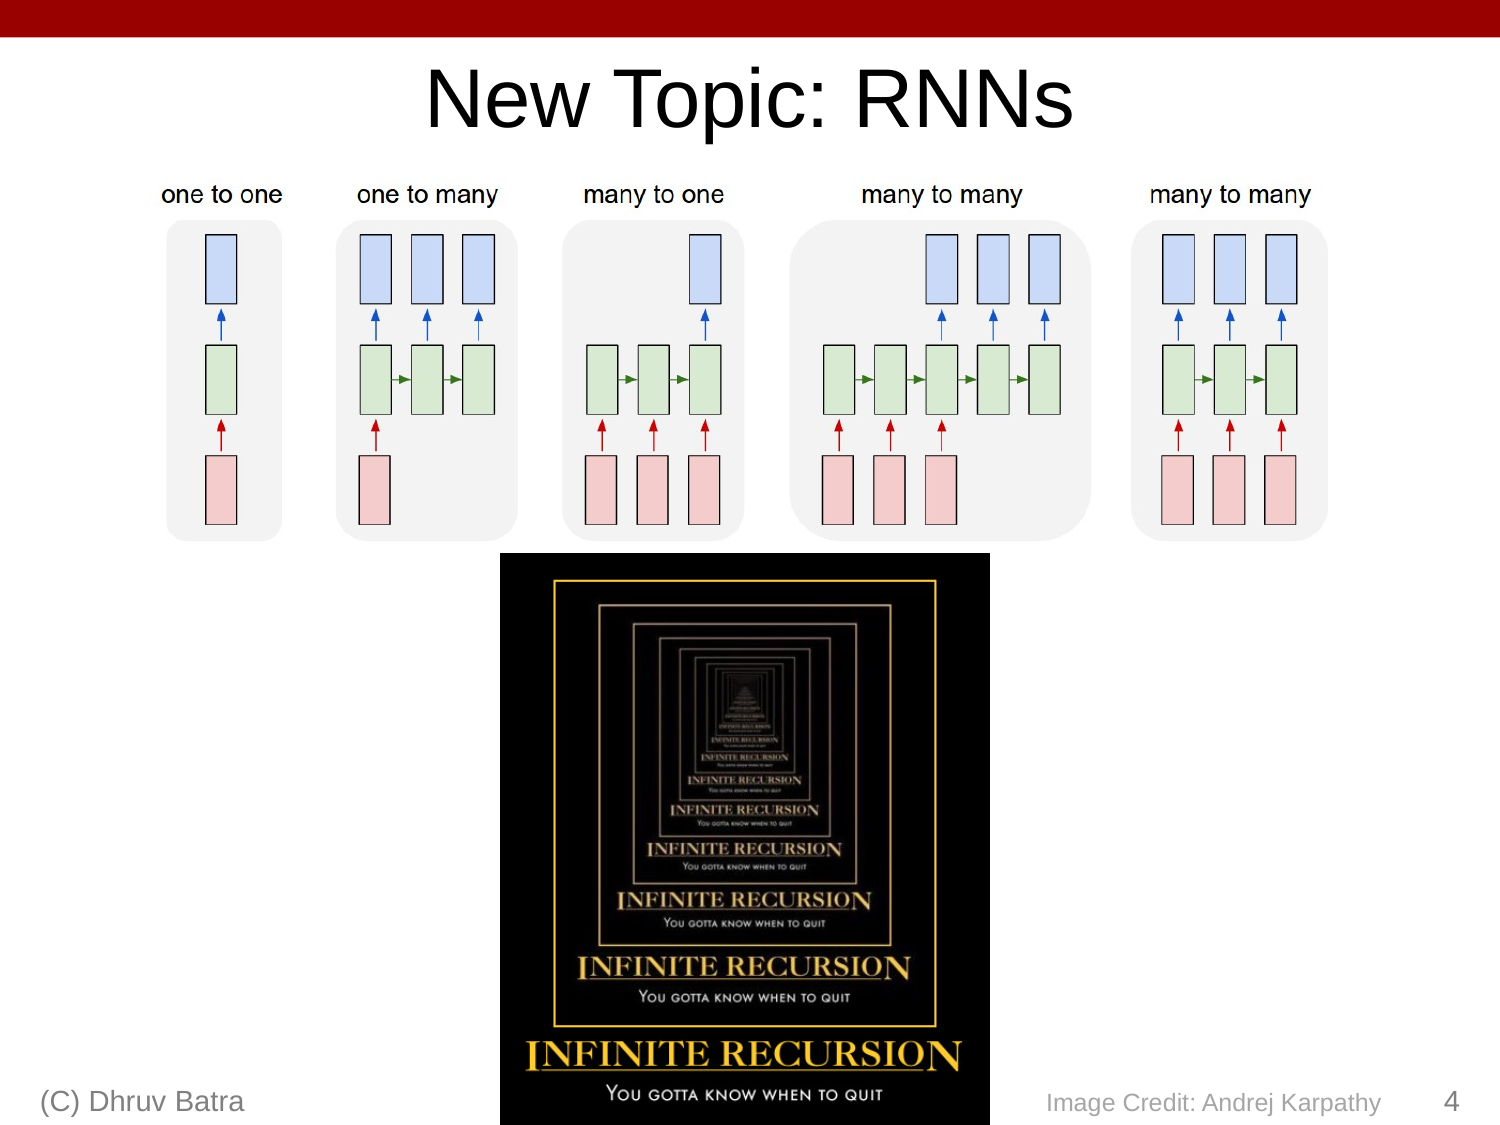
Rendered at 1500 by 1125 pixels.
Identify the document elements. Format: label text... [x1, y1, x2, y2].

text_box Image Credit: Andrej Karpathy [1031, 1079, 1397, 1124]
footer (C) Dhruv Batra [24, 1049, 494, 1125]
slide_number 4 [1162, 1049, 1476, 1125]
picture [149, 178, 1338, 551]
picture [499, 552, 990, 1125]
title New Topic: RNNs [112, 37, 1388, 151]
